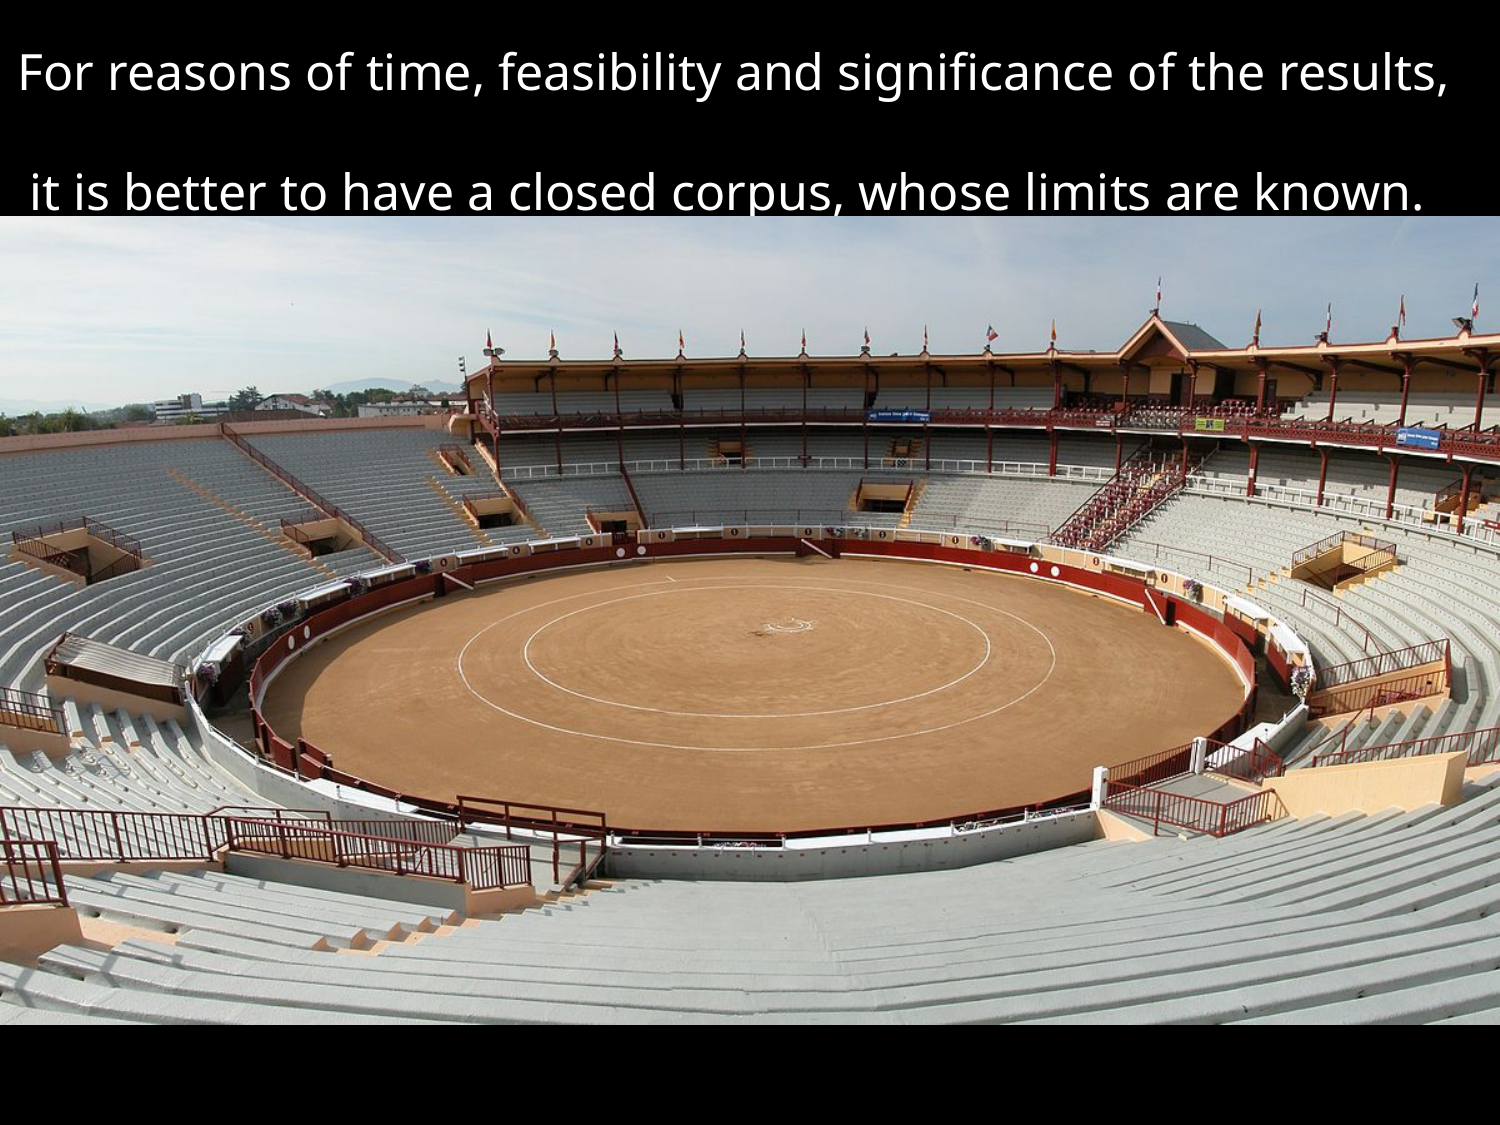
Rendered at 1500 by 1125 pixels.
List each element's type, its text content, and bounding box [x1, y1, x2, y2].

text_box For reasons of time, feasibility and significance of the results, it is better to have a closed corpus, whose limits are known. [0, 33, 1468, 216]
picture [0, 216, 1500, 1025]
